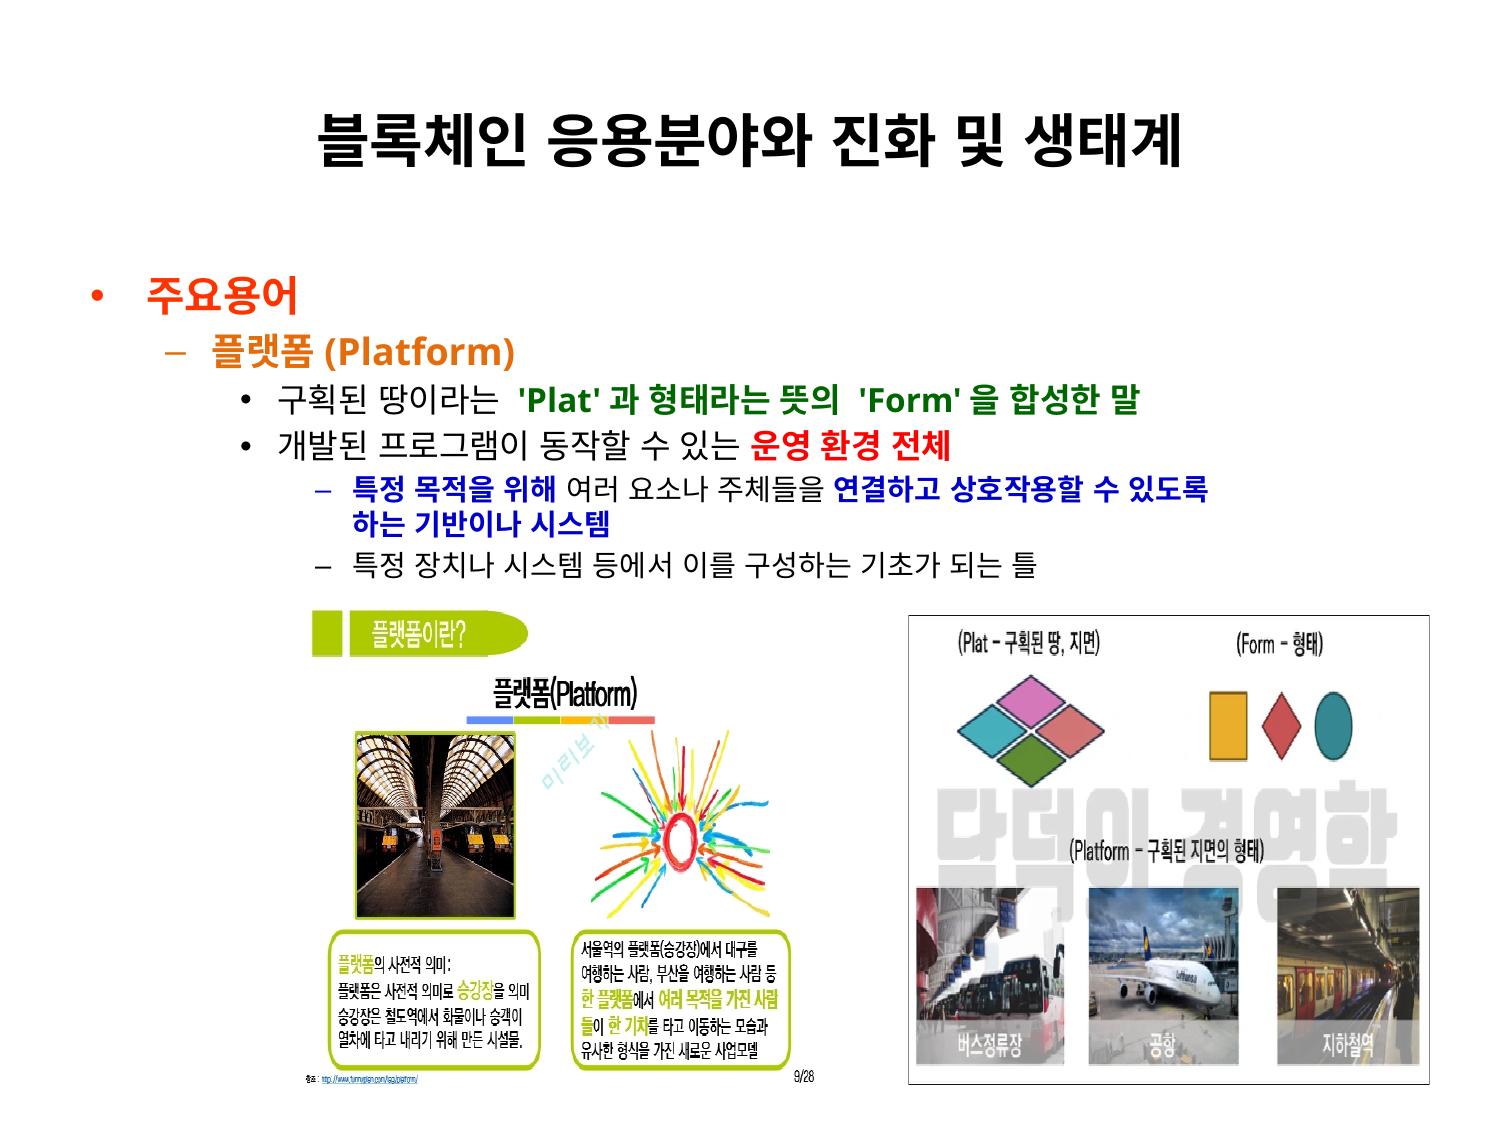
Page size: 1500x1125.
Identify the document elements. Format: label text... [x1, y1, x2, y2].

picture [903, 609, 1432, 1096]
picture [300, 592, 822, 1090]
title 블록체인 응용분야와 진화 및 생태계 [75, 45, 1425, 233]
list 주요용어 플랫폼(Platform) 구획된 땅이라는 'Plat'과 형태라는 뜻의 'Form'을 합성한 말 개발된 프로그램이 동작할 수 있는 운영 환경 전체 특정 목적을 위해 여러 요소나 주체들을 연결하고 상호작용할 수 있도록 하는 기반이나 시스템 특정 장치나 시스템 등에서 이를 구성하는 기초가 되는 틀 [75, 262, 1425, 1005]
